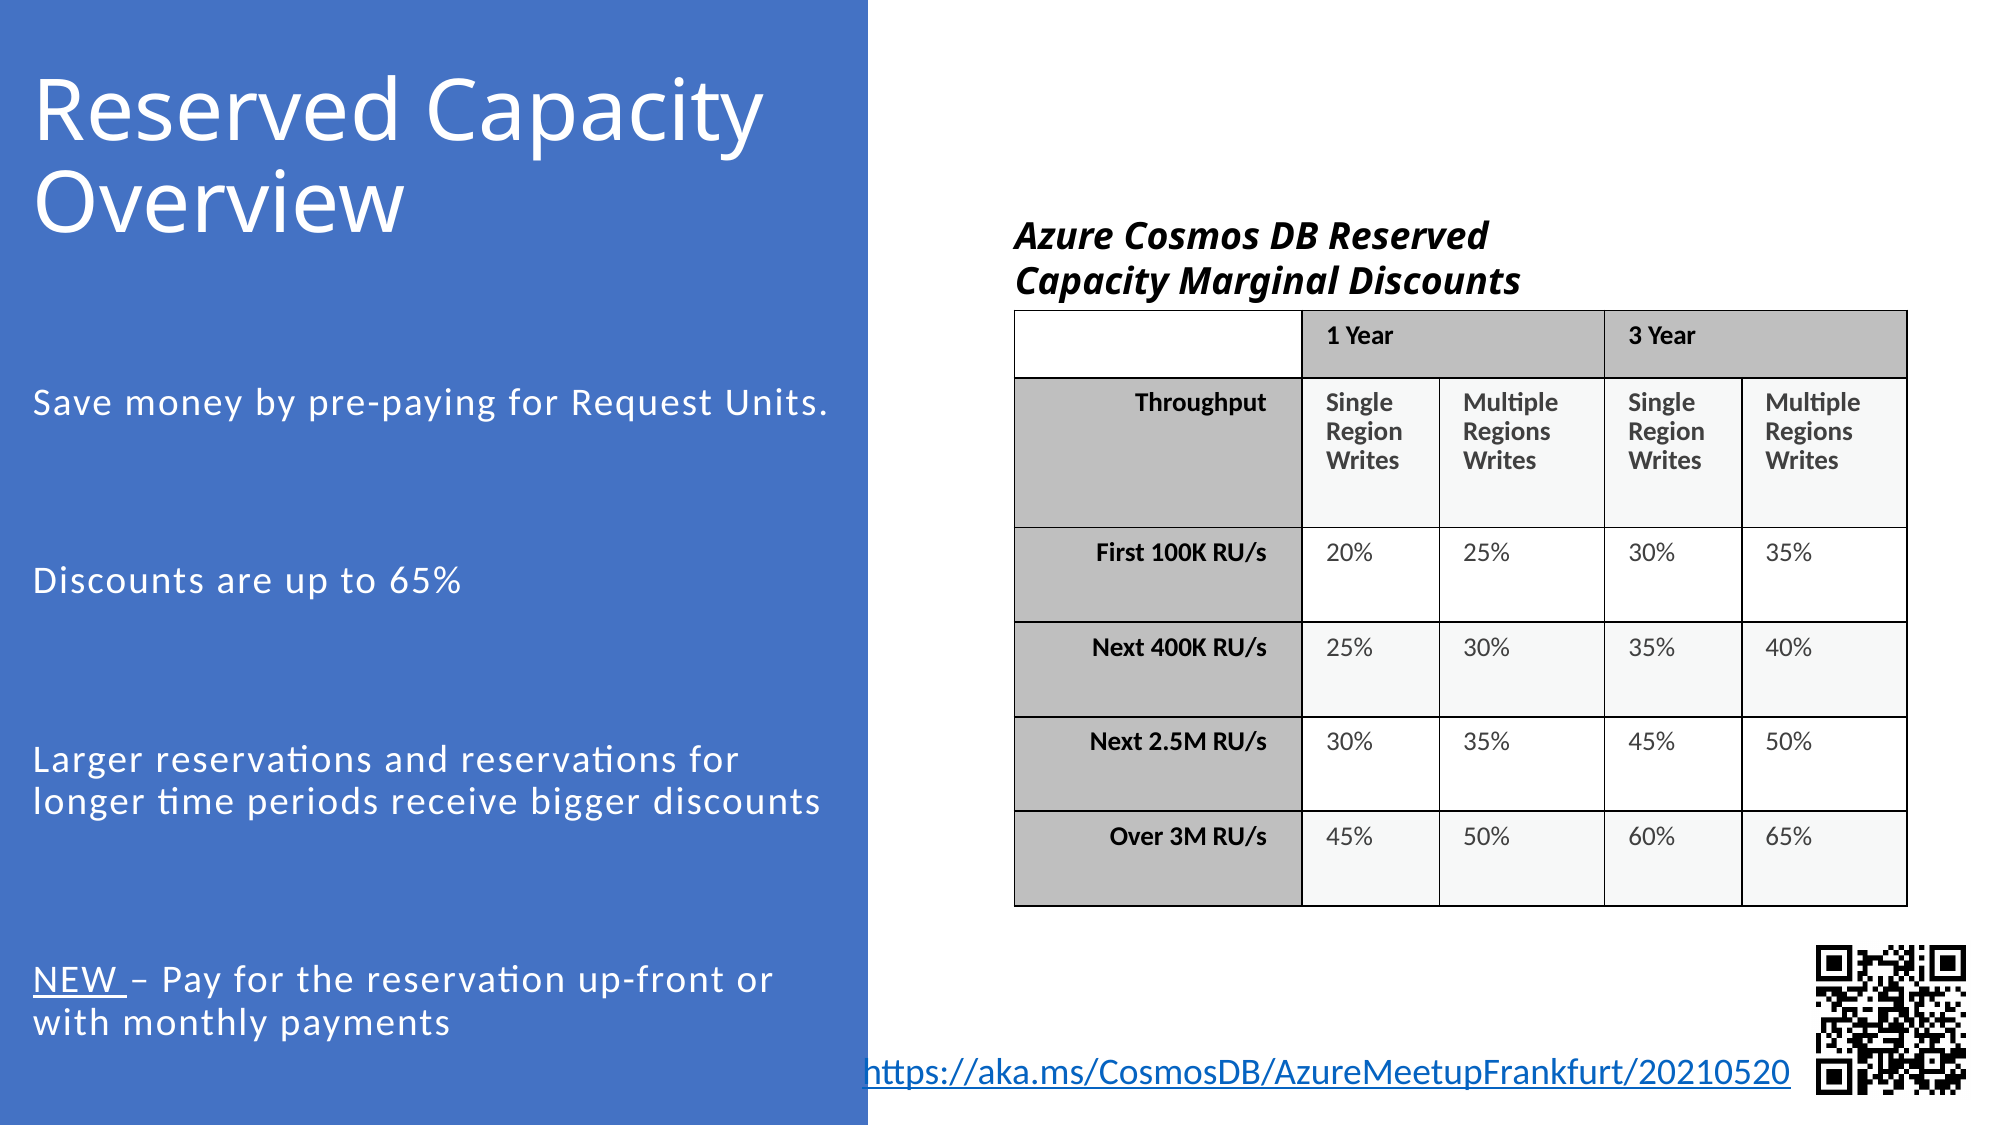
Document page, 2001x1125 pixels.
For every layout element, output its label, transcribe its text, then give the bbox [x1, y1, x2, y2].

table_cell 35% [1743, 528, 1906, 621]
table_cell 25% [1440, 528, 1604, 621]
table_cell 30% [1605, 528, 1741, 621]
table_cell Next 400K RU/s [1015, 623, 1301, 716]
table_cell Single Region Writes [1303, 379, 1439, 527]
table_cell Throughput [1015, 379, 1301, 527]
table_cell 50% [1743, 718, 1906, 810]
table_cell 45% [1303, 812, 1439, 905]
table_cell Multiple Regions Writes [1743, 379, 1906, 527]
table_cell Single Region Writes [1605, 379, 1741, 527]
table_cell Over 3M RU/s [1015, 812, 1301, 905]
table_cell 40% [1743, 623, 1906, 716]
table_cell Multiple Regions Writes [1440, 379, 1604, 527]
table_cell 30% [1440, 623, 1604, 716]
table_cell 45% [1605, 718, 1741, 810]
title Reserved Capacity Overview [18, 35, 849, 282]
table_header 3 Year [1605, 311, 1906, 377]
table_cell First 100K RU/s [1015, 528, 1301, 621]
table_cell 30% [1303, 718, 1439, 810]
text_box Azure Cosmos DB Reserved Capacity Marginal Discounts [999, 204, 1657, 310]
table_cell 35% [1605, 623, 1741, 716]
table_cell 25% [1303, 623, 1439, 716]
table_cell Next 2.5M RU/s [1015, 718, 1301, 810]
table_header [1015, 311, 1301, 377]
table_cell 35% [1440, 718, 1604, 810]
table_cell 60% [1605, 812, 1741, 905]
table_cell 20% [1303, 528, 1439, 621]
table_header 1 Year [1303, 311, 1604, 377]
table_cell 50% [1440, 812, 1604, 905]
list Save money by pre-paying for Request Units. Discounts are up to 65% Larger reservations and reservations for longer time periods receive bigger discounts NEW – Pay for the reservation up-front or with monthly payments [18, 373, 852, 1105]
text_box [842, 940, 1971, 1101]
table_cell 65% [1743, 812, 1906, 905]
